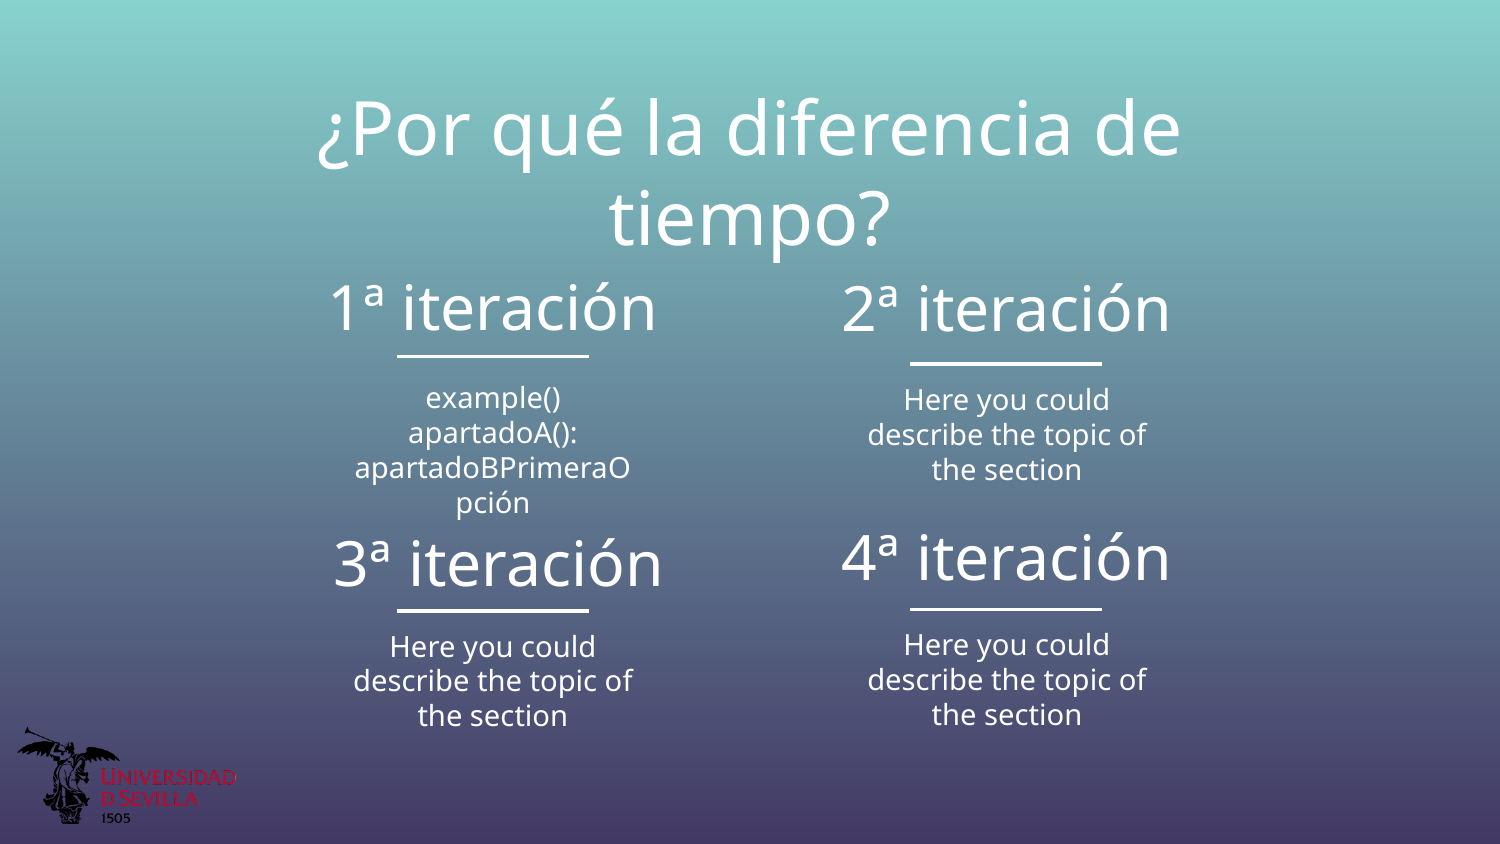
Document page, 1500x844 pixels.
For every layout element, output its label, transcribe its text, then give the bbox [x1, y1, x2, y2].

text_box Here you could describe the topic of the section [336, 612, 650, 785]
text_box Here you could describe the topic of the section [850, 611, 1164, 784]
text_box 4ª iteración [756, 508, 1258, 603]
title ¿Por qué la diferencia de tiempo? [184, 65, 1316, 221]
title 1ª iteración [242, 257, 744, 353]
subtitle example() apartadoA(): apartadoBPrimeraOpción [336, 364, 650, 514]
picture [0, 718, 267, 844]
text_box 2ª iteración [756, 259, 1258, 354]
text_box Here you could describe the topic of the section [850, 366, 1164, 538]
text_box 3ª iteración [248, 514, 750, 610]
